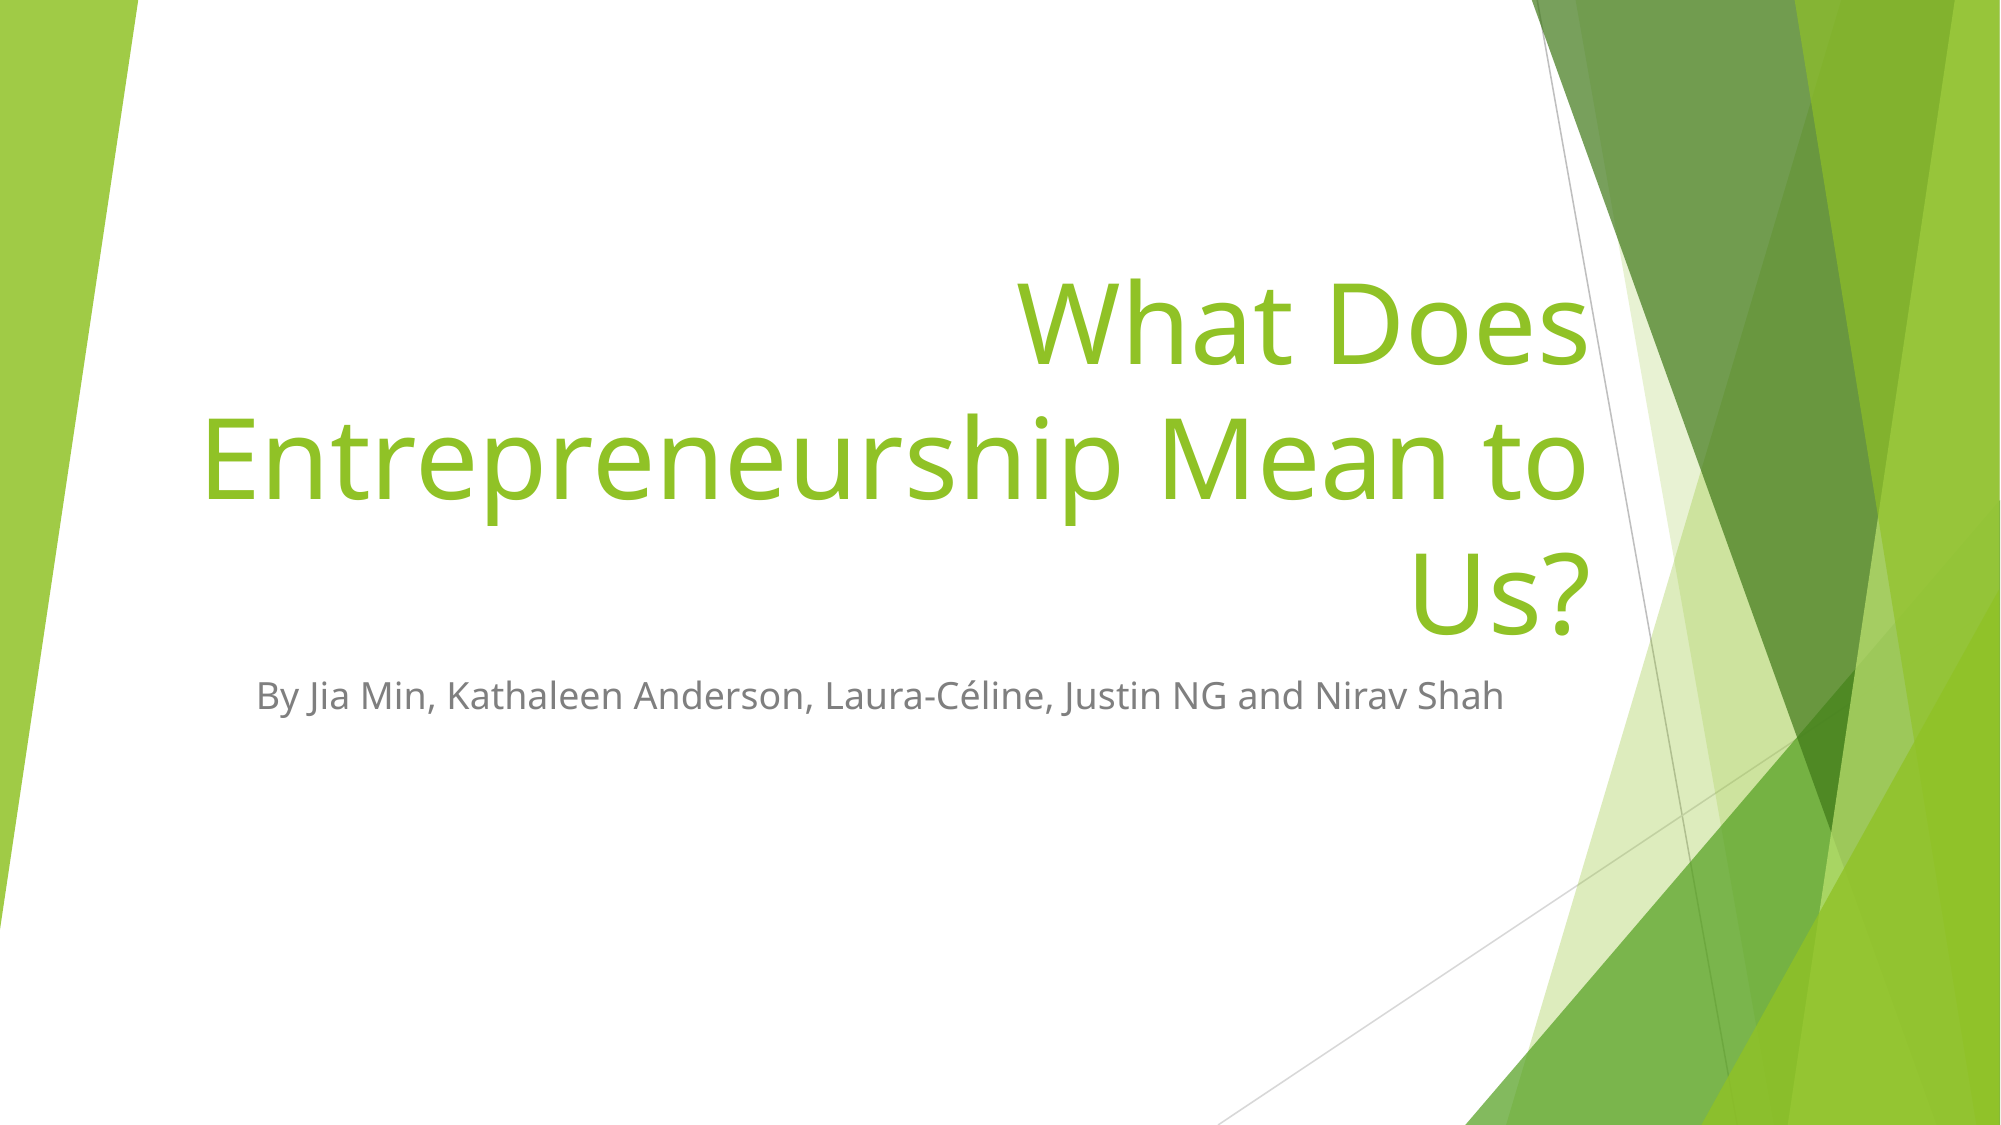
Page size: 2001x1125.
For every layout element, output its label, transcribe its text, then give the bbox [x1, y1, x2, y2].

title What Does Entrepreneurship Mean to Us? [126, 394, 1607, 665]
subtitle By Jia Min, Kathaleen Anderson, Laura-Céline, Justin NG and Nirav Shah [207, 664, 1522, 845]
